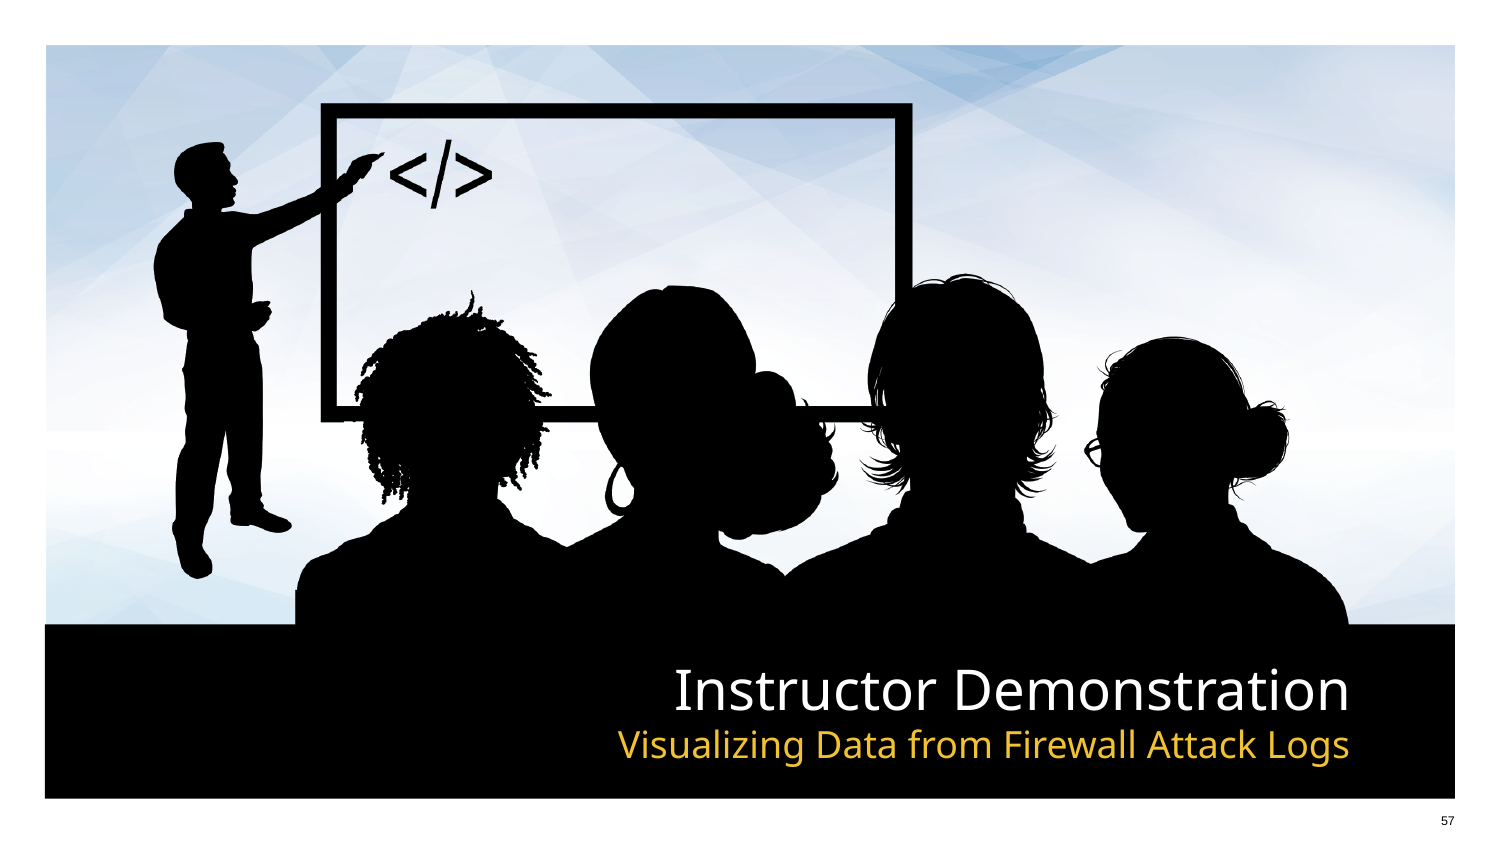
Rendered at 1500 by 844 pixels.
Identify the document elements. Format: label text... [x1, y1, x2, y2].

picture [45, 0, 1468, 630]
slide_number 57 [1412, 813, 1455, 831]
title Visualizing Data from Firewall Attack Logs [0, 719, 1500, 799]
